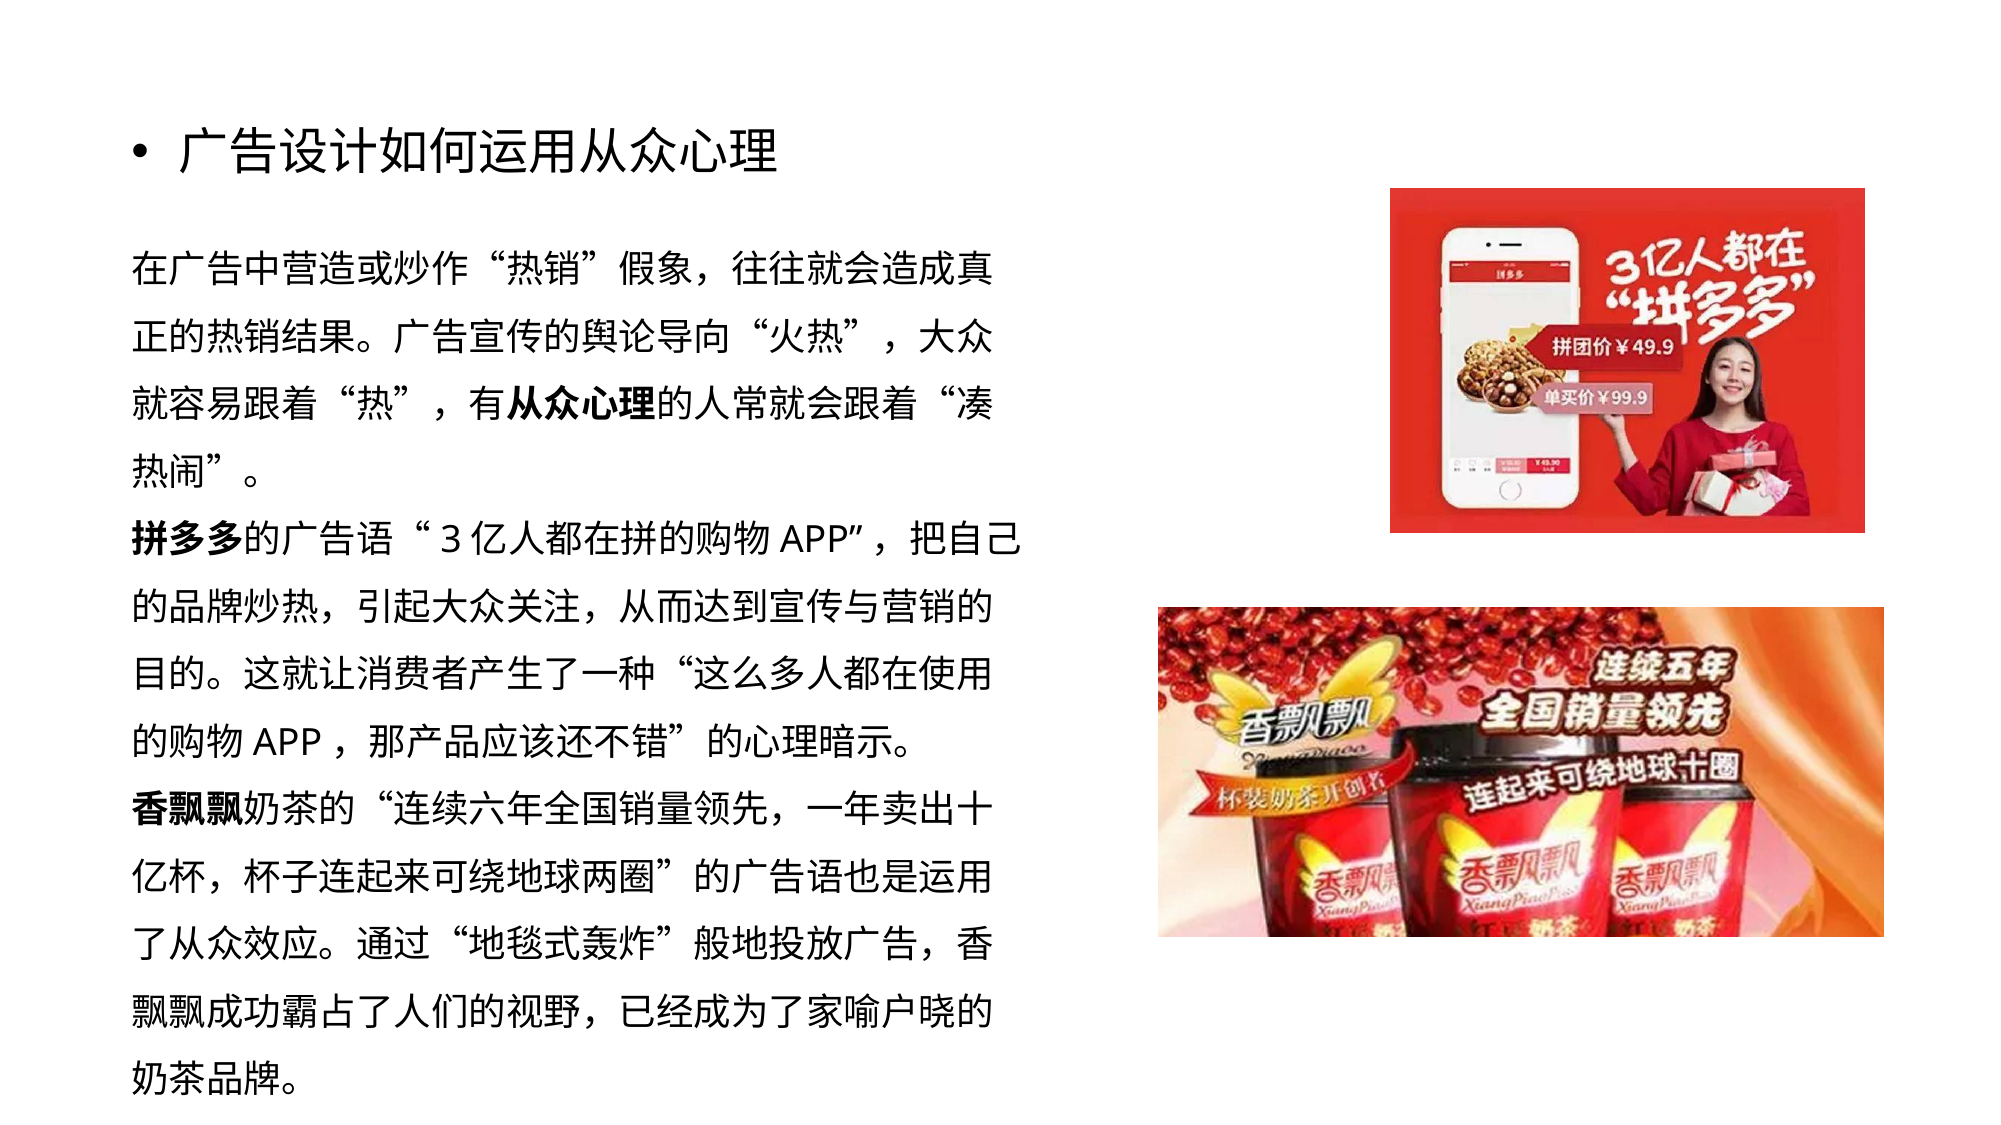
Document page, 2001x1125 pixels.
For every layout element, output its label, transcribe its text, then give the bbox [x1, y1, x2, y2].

picture [1390, 188, 1865, 533]
picture [1158, 607, 1884, 937]
text_box 广告设计如何运用从众心理 [116, 112, 957, 188]
text_box 在广告中营造或炒作“热销”假象，往往就会造成真正的热销结果。广告宣传的舆论导向“火热”，大众就容易跟着“热”，有从众心理的人常就会跟着“凑热闹”。 拼多多的广告语“3亿人都在拼的购物APP”，把自己的品牌炒热，引起大众关注，从而达到宣传与营销的目的。这就让消费者产生了一种“这么多人都在使用的购物APP，那产品应该还不错”的心理暗示。 香飘飘奶茶的“连续六年全国销量领先，一年卖出十亿杯，杯子连起来可绕地球两圈”的广告语也是运用了从众效应。通过“地毯式轰炸”般地投放广告，香飘飘成功霸占了人们的视野，已经成为了家喻户晓的奶茶品牌。 [116, 215, 1042, 1108]
